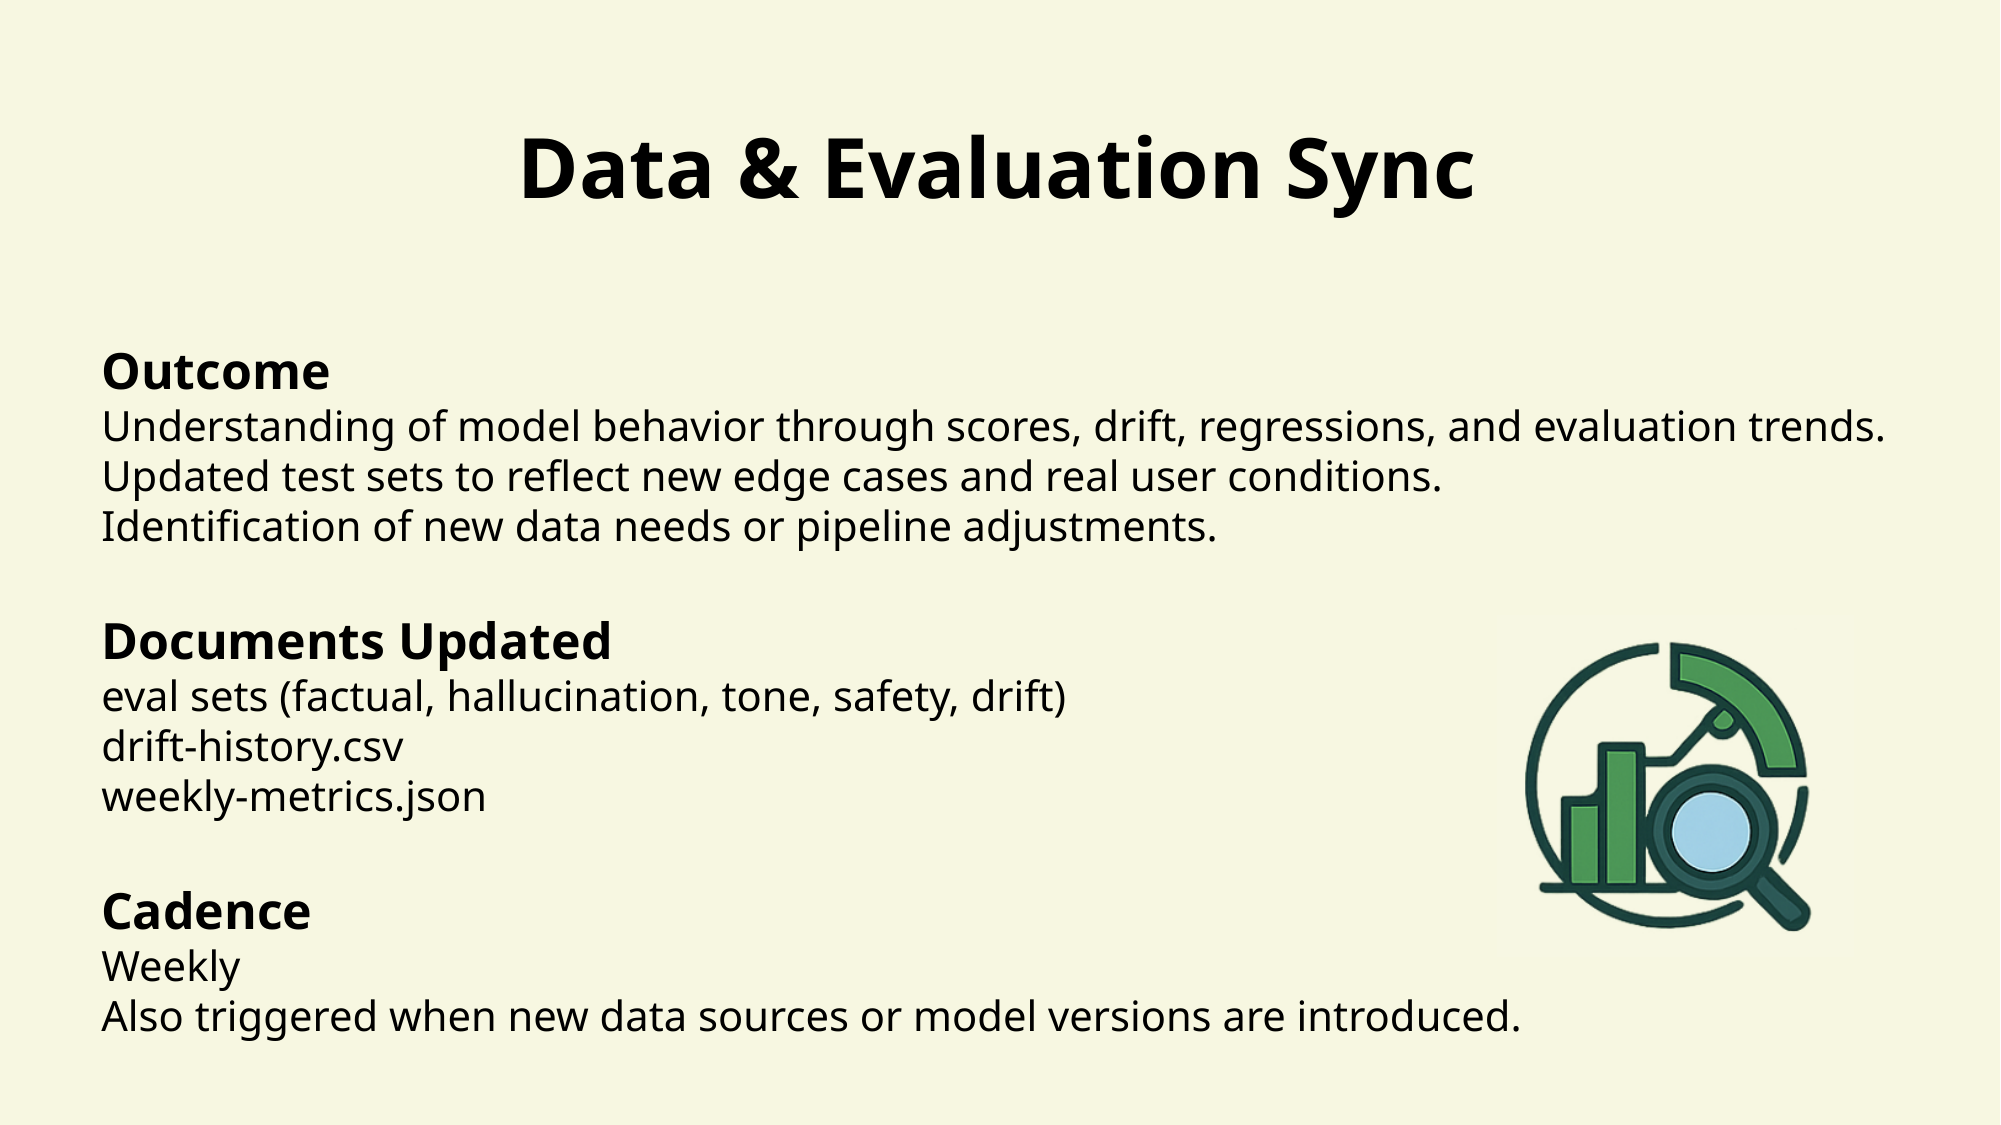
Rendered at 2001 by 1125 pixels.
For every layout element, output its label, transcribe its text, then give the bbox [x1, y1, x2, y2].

text_box Data & Evaluation Sync [207, 107, 1787, 223]
text_box Outcome Understanding of model behavior through scores, drift, regressions, and evaluation trends. Updated test sets to reflect new edge cases and real user conditions. Identification of new data needs or pipeline adjustments. Documents Updated eval sets (factual, hallucination, tone, safety, drift) drift-history.csv weekly-metrics.json Cadence Weekly Also triggered when new data sources or model versions are introduced. [86, 332, 1907, 1048]
picture [1497, 615, 1854, 958]
